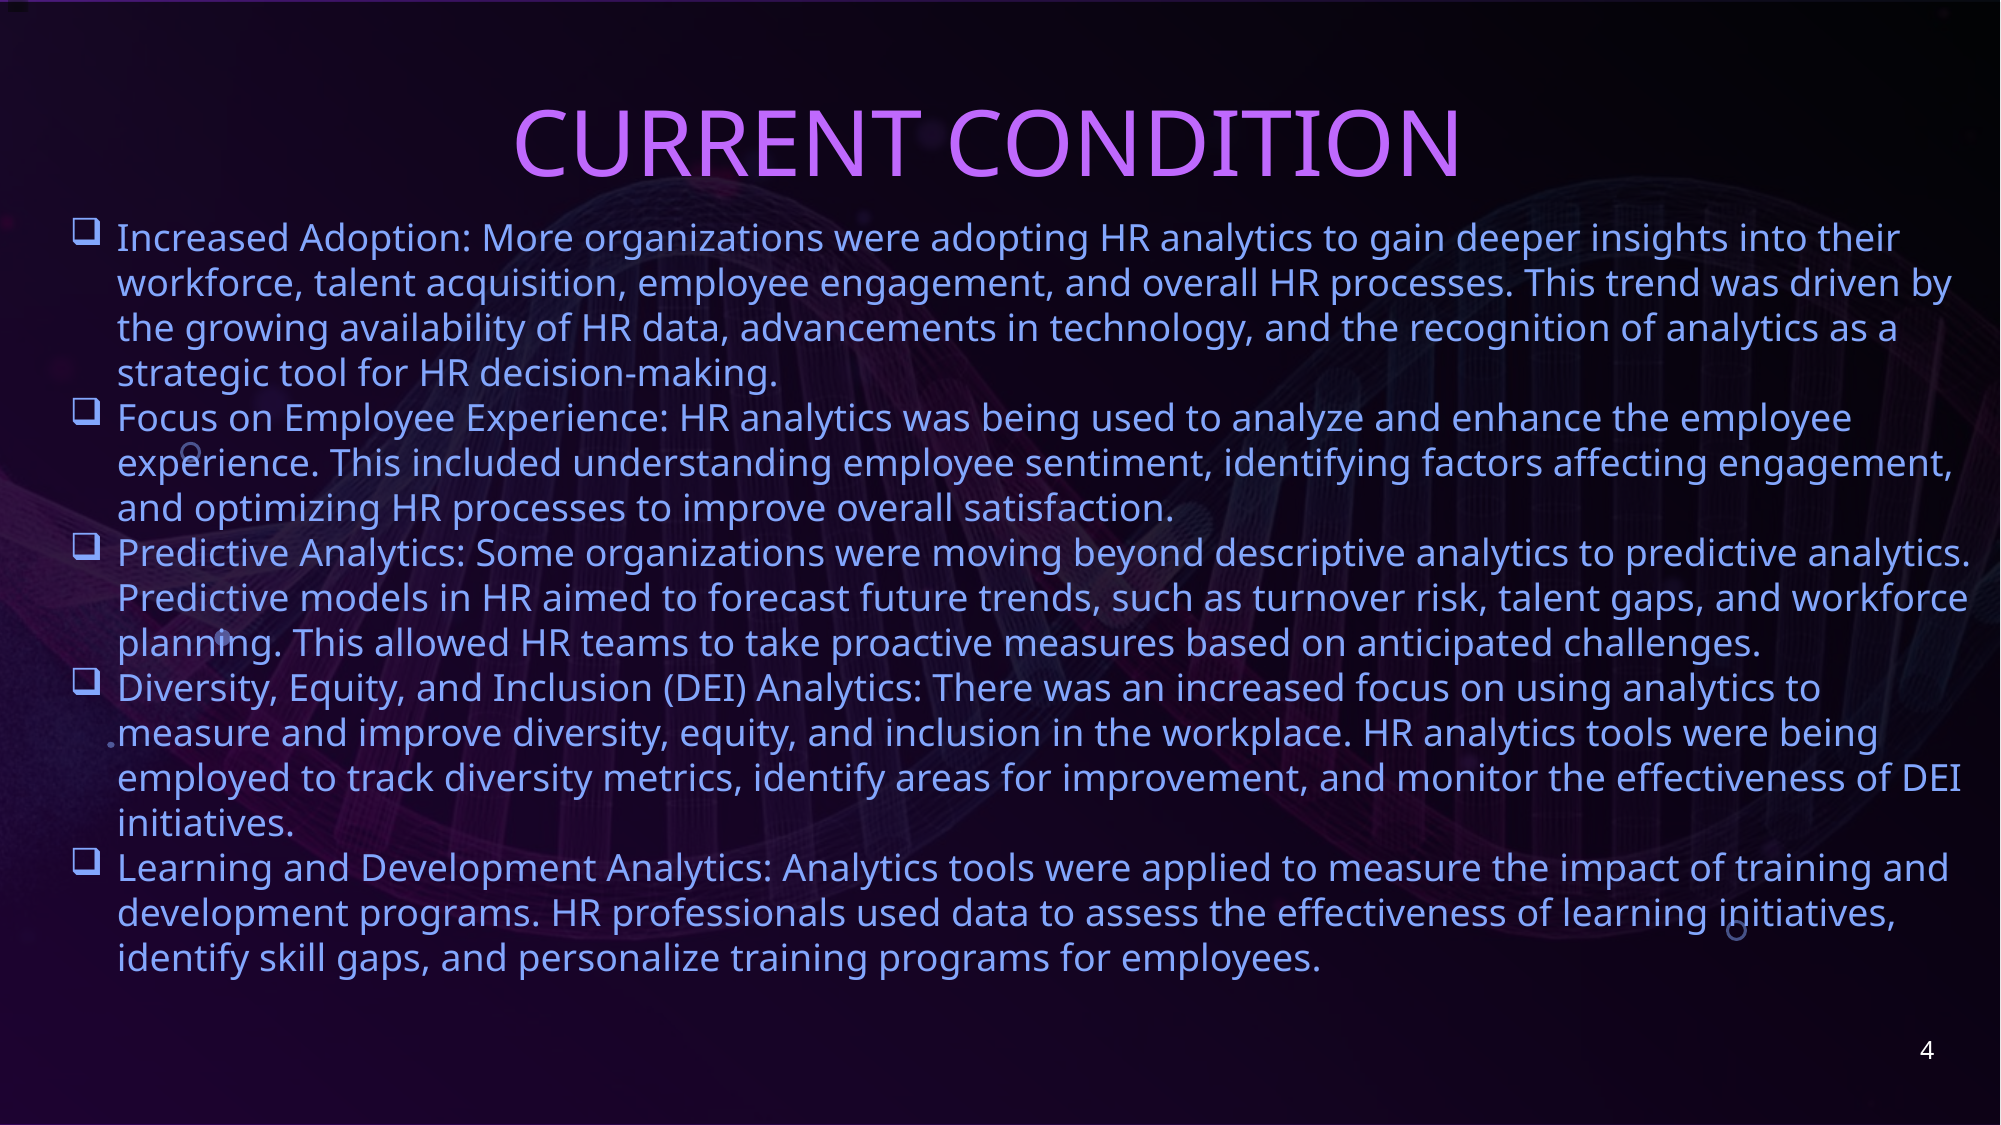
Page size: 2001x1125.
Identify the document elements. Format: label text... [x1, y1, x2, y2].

slide_number 4 [1499, 1021, 1950, 1082]
text_box Increased Adoption: More organizations were adopting HR analytics to gain deeper insights into their workforce, talent acquisition, employee engagement, and overall HR processes. This trend was driven by the growing availability of HR data, advancements in technology, and the recognition of analytics as a strategic tool for HR decision-making. Focus on Employee Experience: HR analytics was being used to analyze and enhance the employee experience. This included understanding employee sentiment, identifying factors affecting engagement, and optimizing HR processes to improve overall satisfaction. Predictive Analytics: Some organizations were moving beyond descriptive analytics to predictive analytics. Predictive models in HR aimed to forecast future trends, such as turnover risk, talent gaps, and workforce planning. This allowed HR teams to take proactive measures based on anticipated challenges. Diversity, Equity, and Inclusion (DEI) Analytics: There was an increased focus on using analytics to measure and improve diversity, equity, and inclusion in the workplace. HR analytics tools were being employed to track diversity metrics, identify areas for improvement, and monitor the effectiveness of DEI initiatives. Learning and Development Analytics: Analytics tools were applied to measure the impact of training and development programs. HR professionals used data to assess the effectiveness of learning initiatives, identify skill gaps, and personalize training programs for employees. [55, 206, 1998, 987]
title CURRENT CONDITION [187, 58, 1791, 206]
